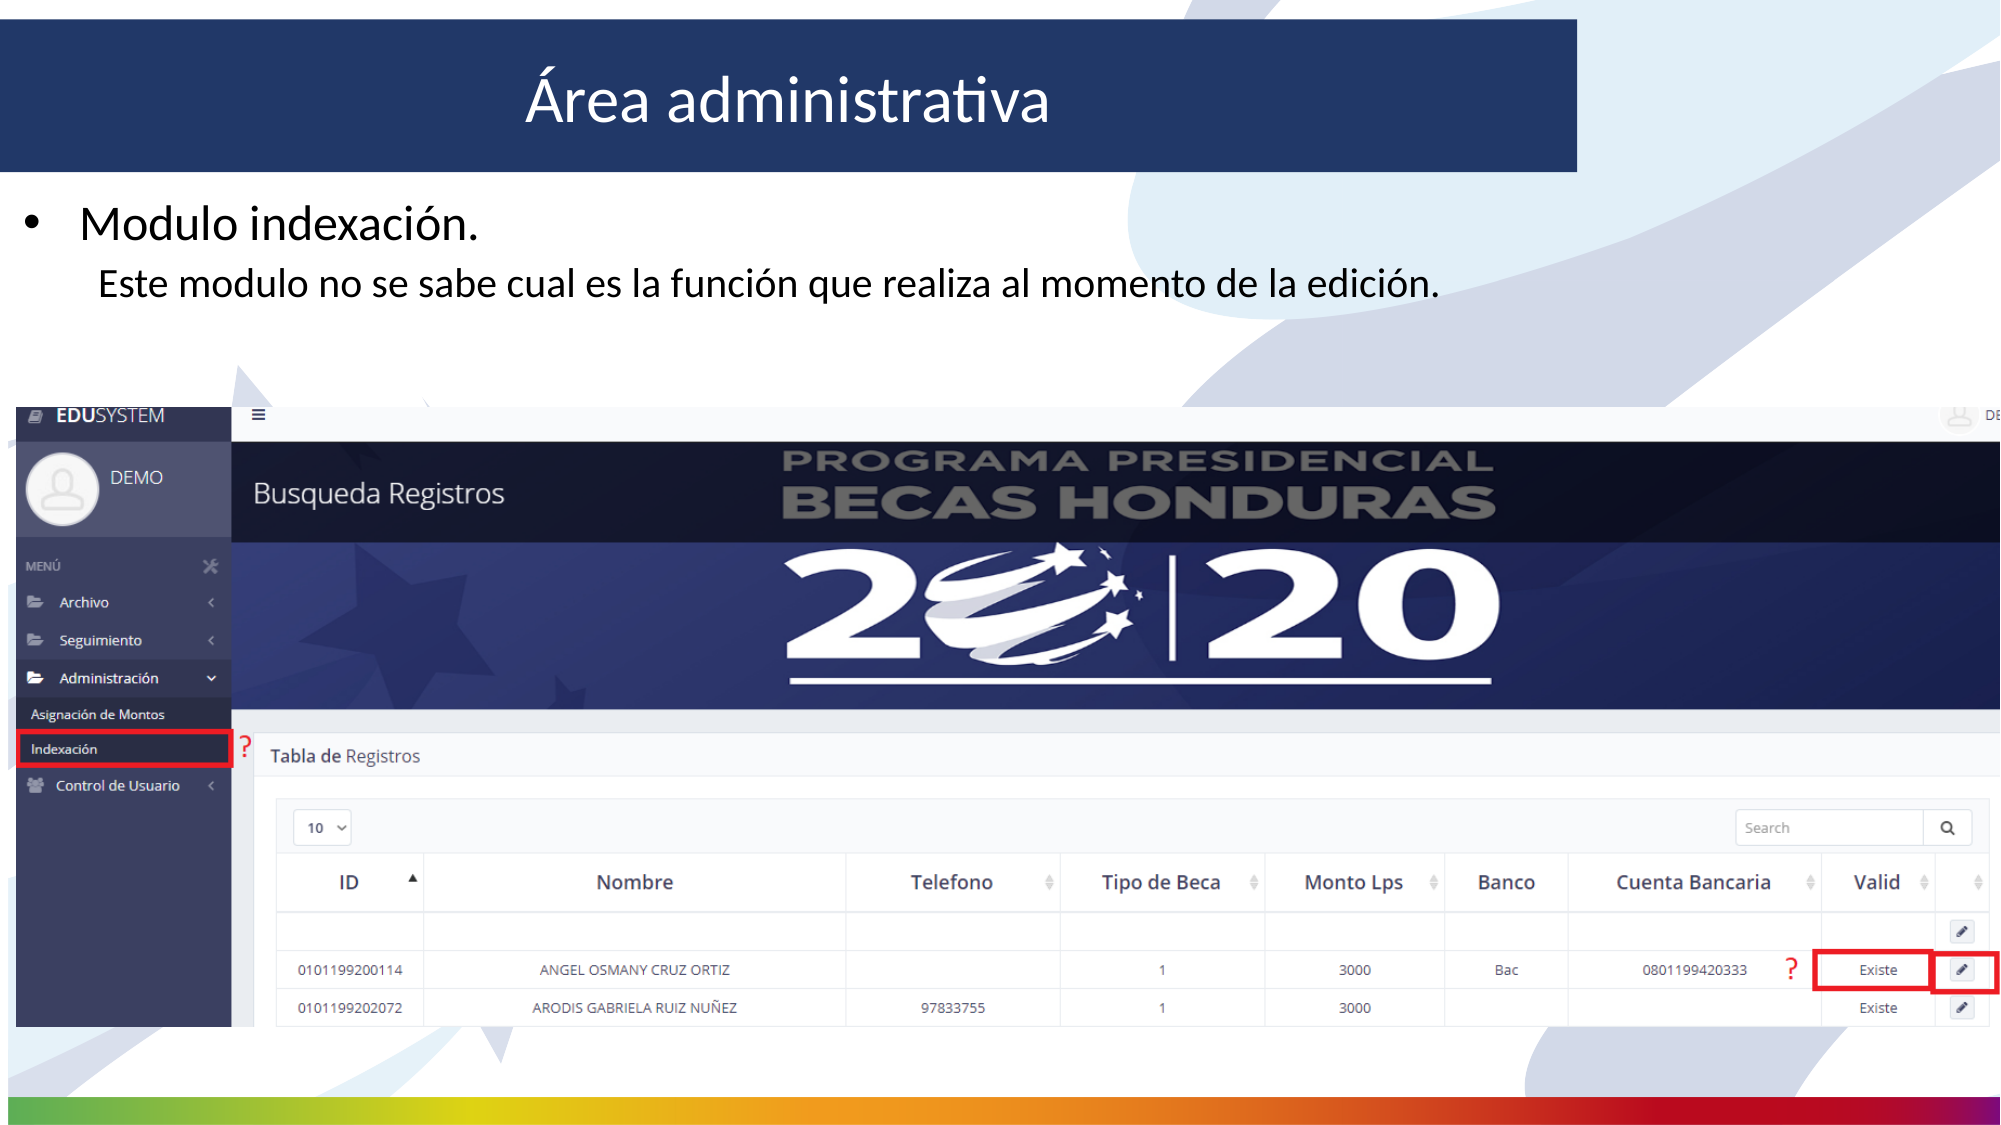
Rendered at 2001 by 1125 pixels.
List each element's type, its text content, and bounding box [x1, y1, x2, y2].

text_box Área administrativa [0, 19, 8, 173]
picture [8, 0, 2000, 1125]
